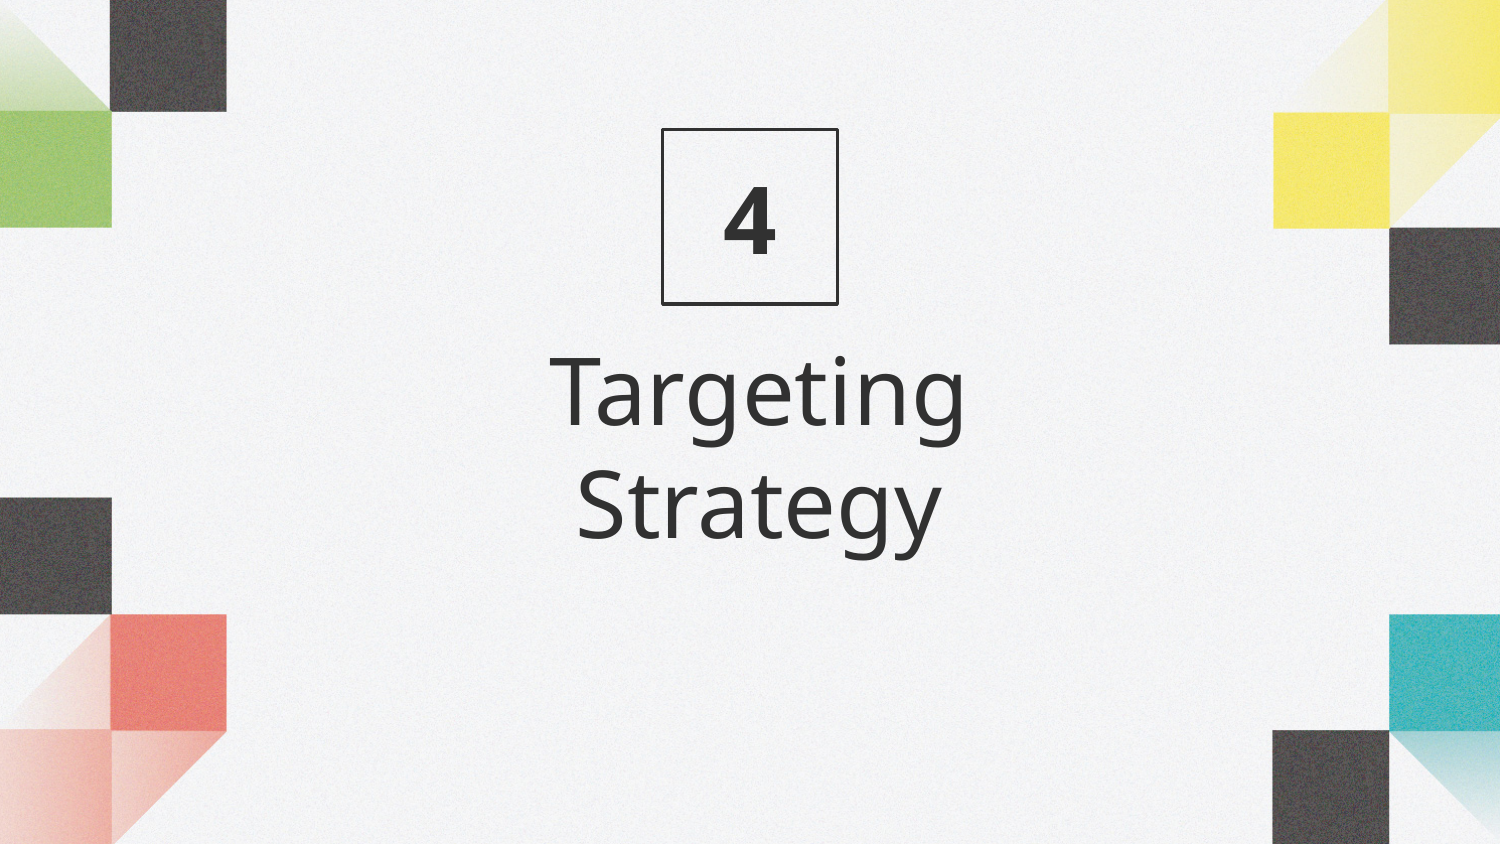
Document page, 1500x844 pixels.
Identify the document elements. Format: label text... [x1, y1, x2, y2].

title 4 [661, 128, 839, 306]
picture [0, 0, 1500, 844]
title Targeting Strategy [127, 375, 1391, 514]
